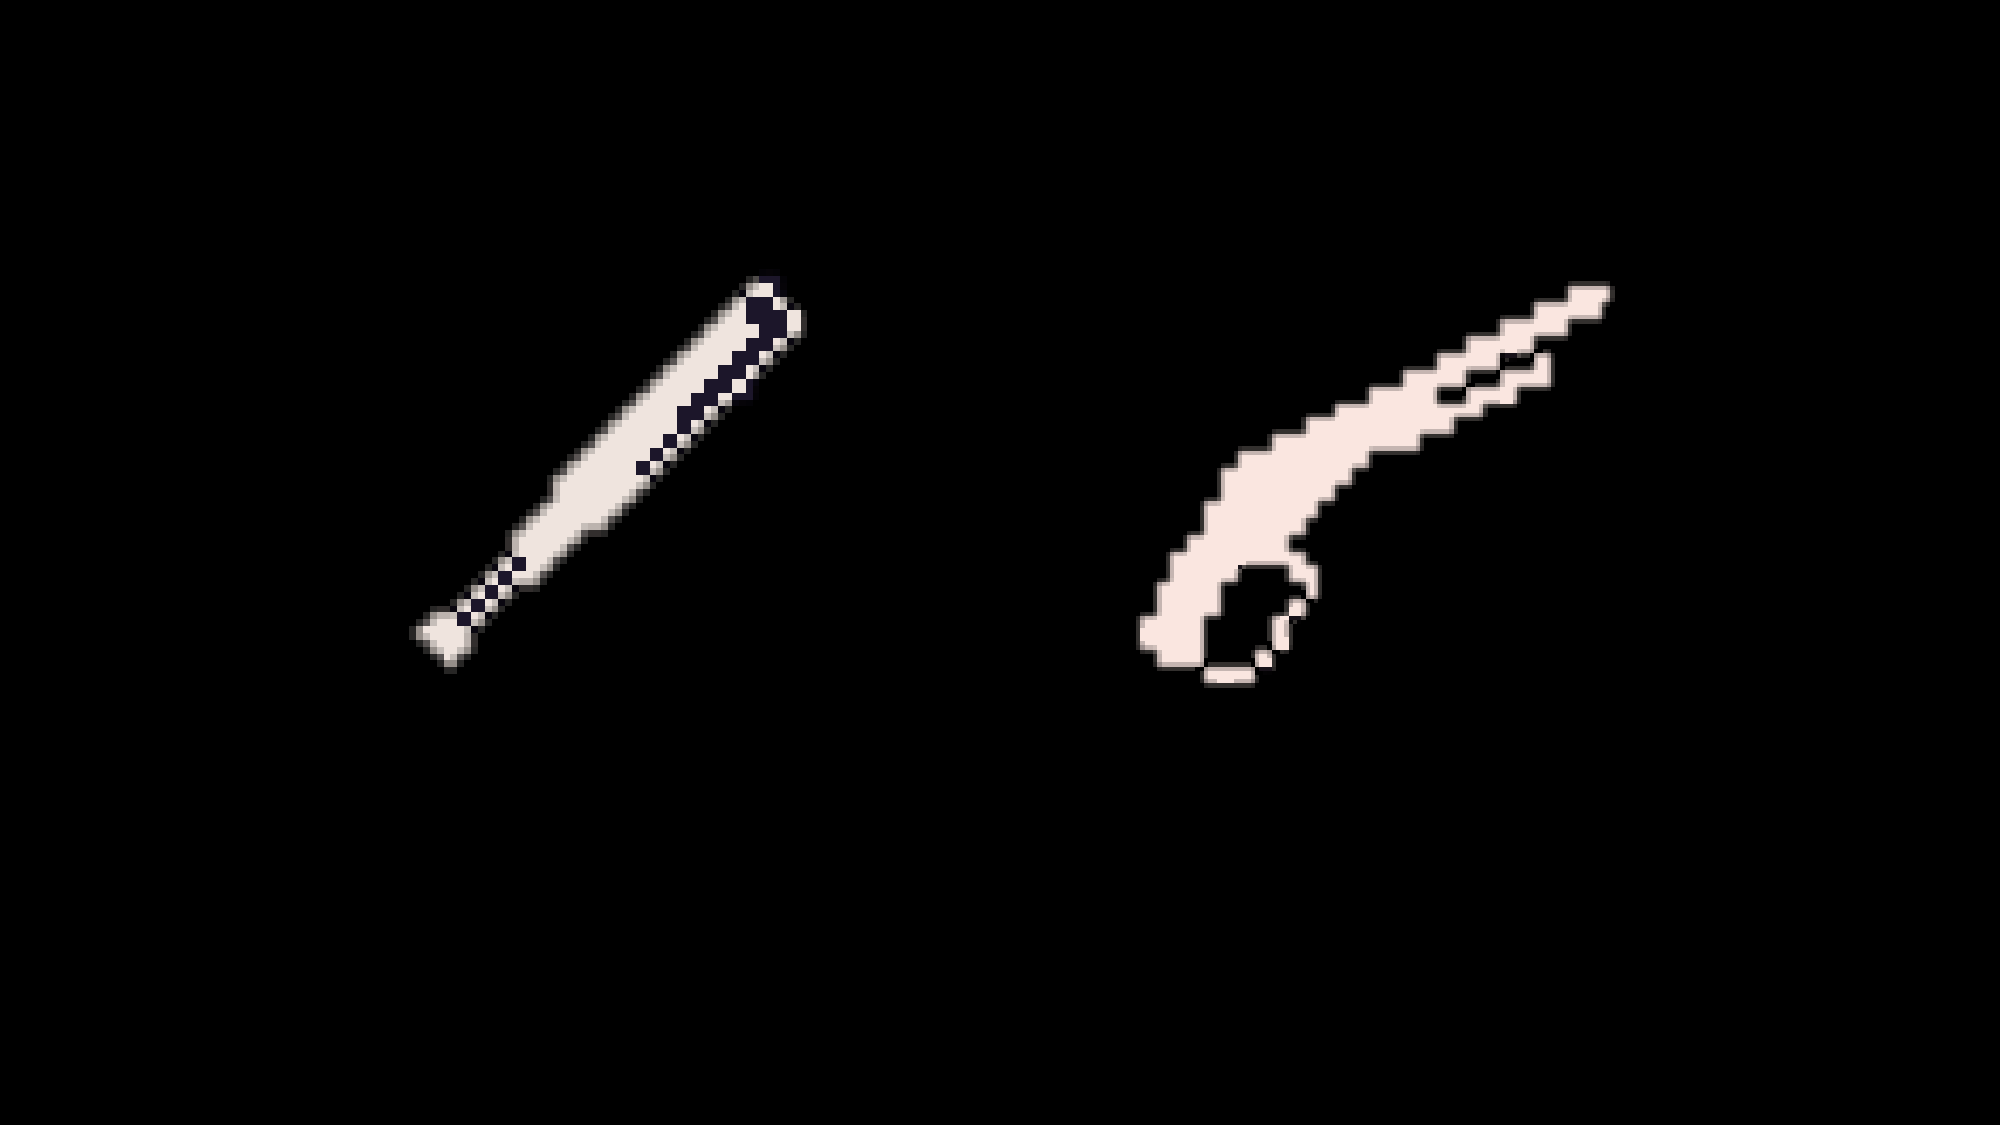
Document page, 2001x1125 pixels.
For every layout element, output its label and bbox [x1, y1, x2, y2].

picture [325, 201, 872, 758]
picture [1088, 187, 1675, 773]
